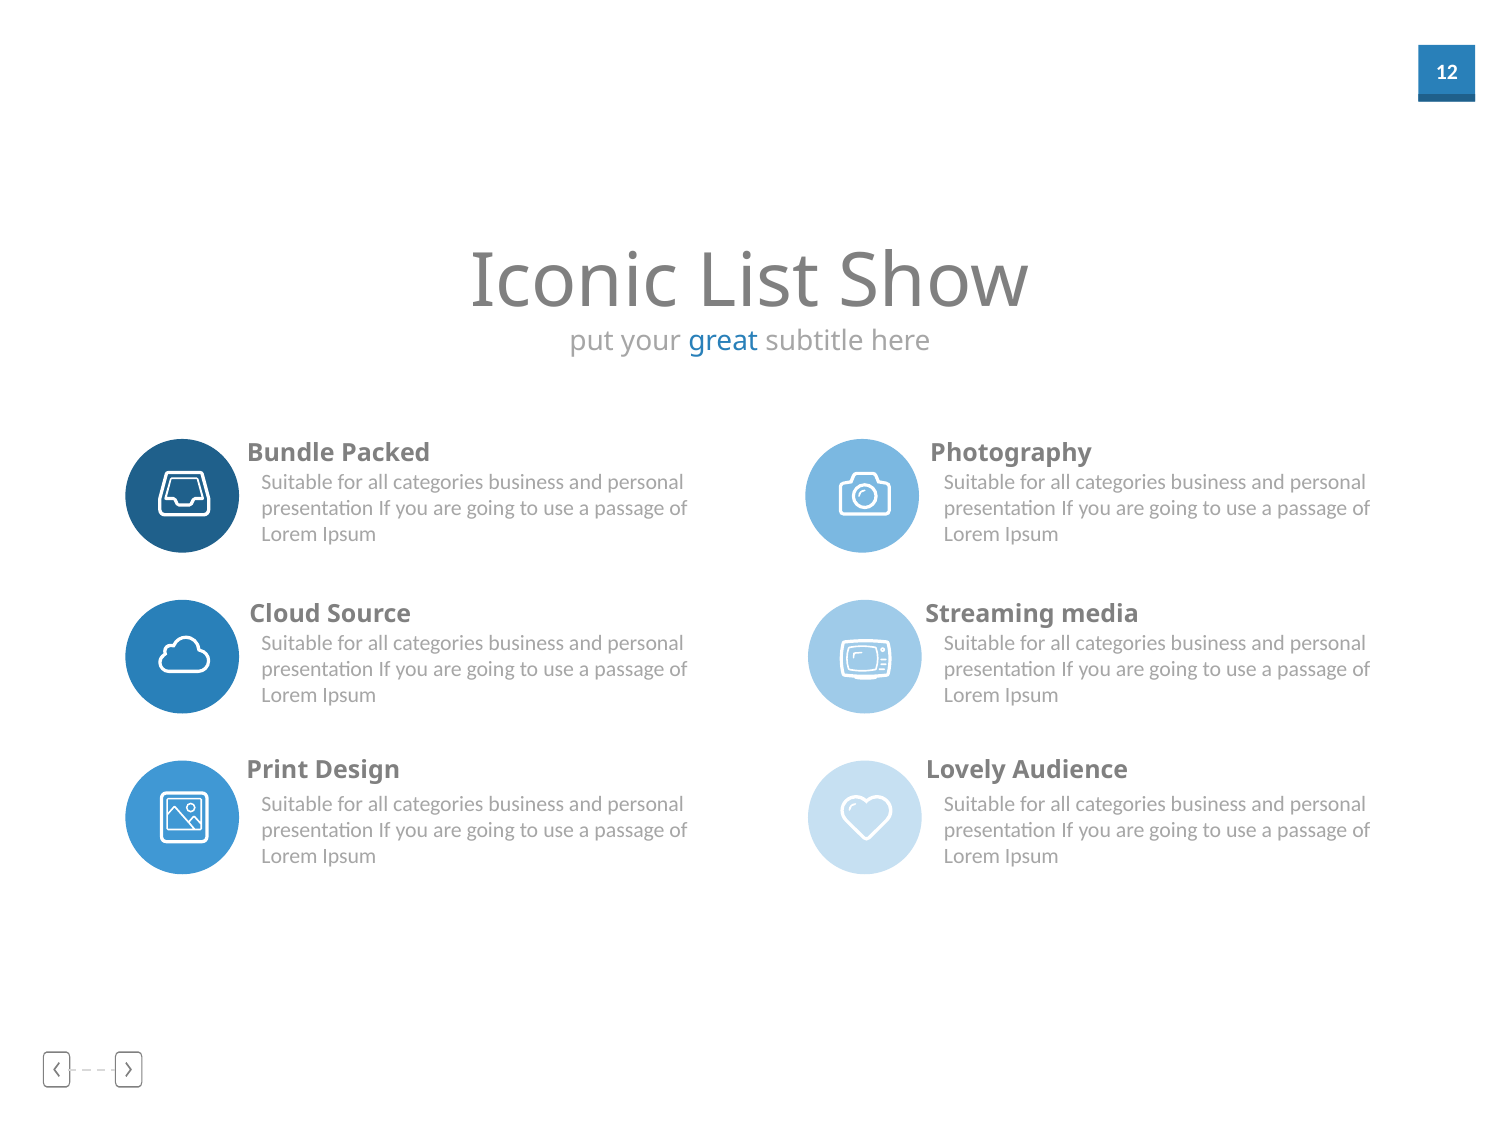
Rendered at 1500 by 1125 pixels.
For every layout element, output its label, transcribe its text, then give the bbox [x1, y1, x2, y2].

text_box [158, 470, 211, 517]
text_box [838, 793, 894, 842]
text_box [806, 598, 923, 715]
text_box Lovely Audience [911, 746, 1144, 792]
text_box [124, 598, 241, 715]
text_box Bundle Packed [232, 428, 446, 474]
text_box Photography [915, 428, 1107, 474]
text_box [806, 759, 923, 876]
text_box [158, 635, 211, 674]
text_box Print Design [231, 746, 416, 792]
text_box Suitable for all categories business and personal presentation If you are going to use a passage of Lorem Ipsum [929, 621, 1417, 715]
text_box Cloud Source [234, 589, 427, 635]
text_box Suitable for all categories business and personal presentation If you are going to use a passage of Lorem Ipsum [246, 621, 709, 715]
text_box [838, 471, 891, 516]
text_box Streaming media [910, 589, 1154, 635]
text_box put your great subtitle here [554, 330, 946, 364]
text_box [159, 791, 209, 844]
text_box [124, 437, 241, 554]
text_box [839, 639, 893, 680]
text_box Suitable for all categories business and personal presentation If you are going to use a passage of Lorem Ipsum [246, 781, 709, 876]
text_box Suitable for all categories business and personal presentation If you are going to use a passage of Lorem Ipsum [929, 460, 1417, 554]
text_box Suitable for all categories business and personal presentation If you are going to use a passage of Lorem Ipsum [929, 781, 1417, 876]
text_box [804, 437, 921, 554]
text_box [124, 759, 241, 876]
text_box Suitable for all categories business and personal presentation If you are going to use a passage of Lorem Ipsum [246, 460, 709, 554]
text_box Iconic List Show [455, 224, 1045, 330]
